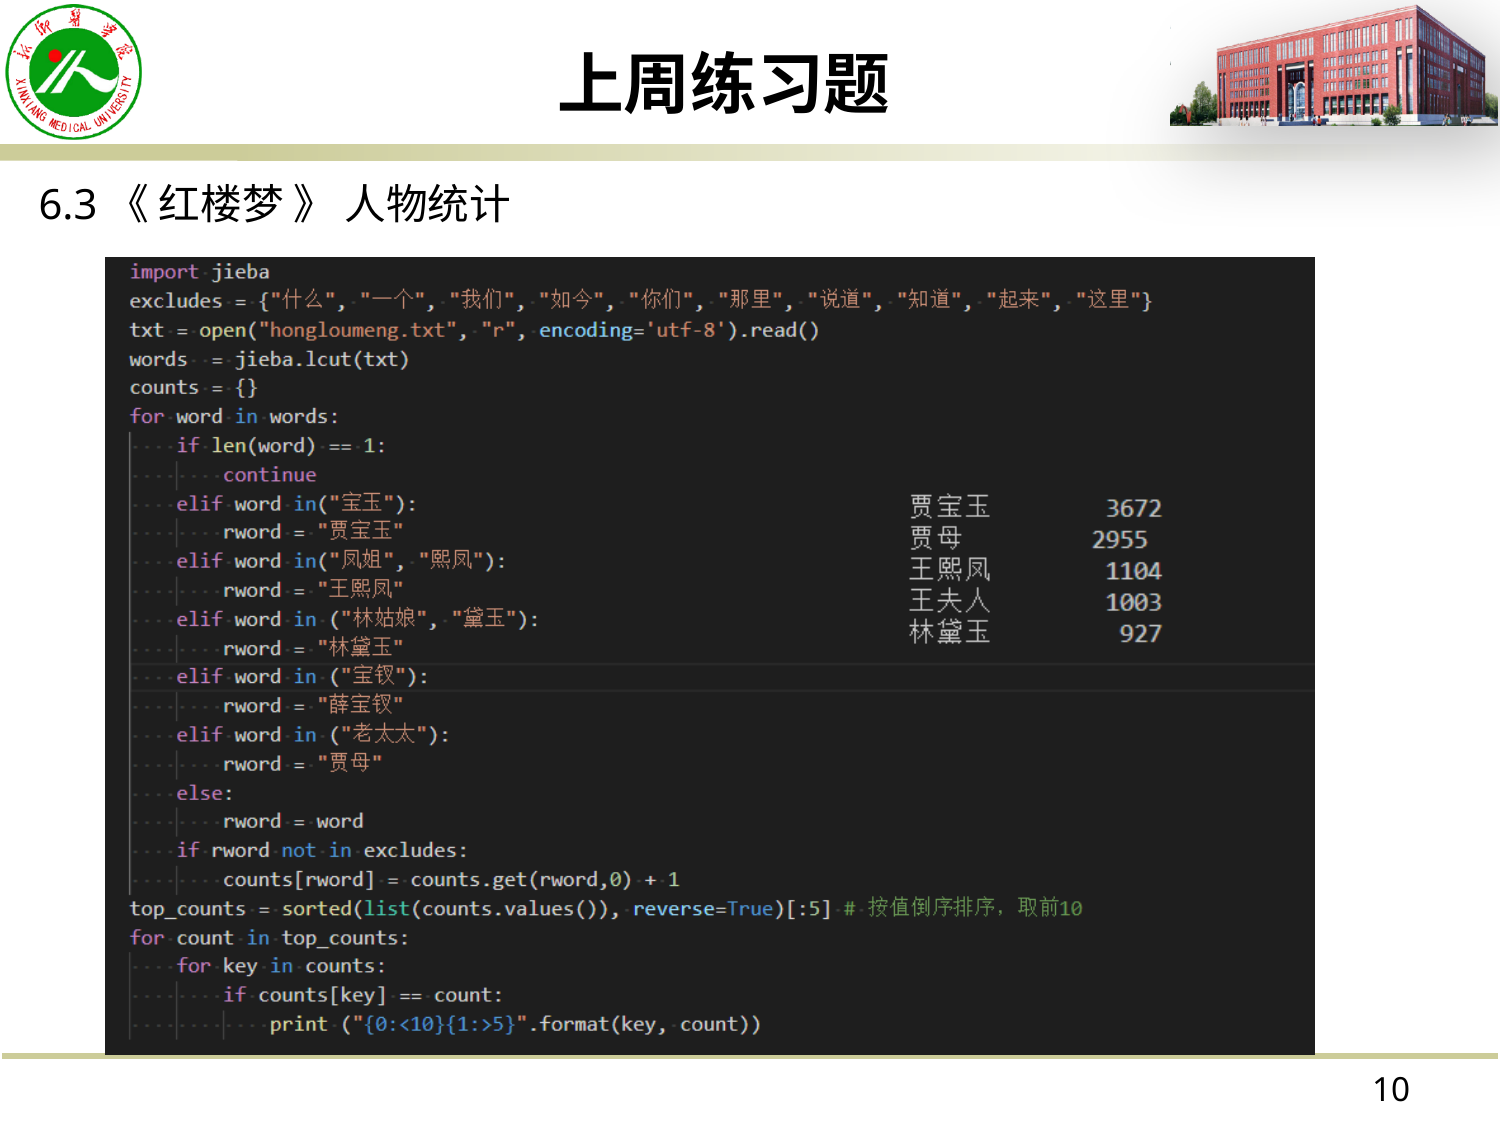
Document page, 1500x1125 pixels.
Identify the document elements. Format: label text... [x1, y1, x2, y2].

picture [2, 257, 1498, 1059]
picture [5, 4, 142, 140]
slide_number 10 [1271, 1060, 1426, 1121]
picture [1170, 4, 1498, 126]
title 上周练习题 [277, 30, 1171, 130]
list 6.3《 红楼梦 》 人物统计 《 红楼梦 》 中前 20 位出场最多的人物。 [23, 157, 1394, 950]
